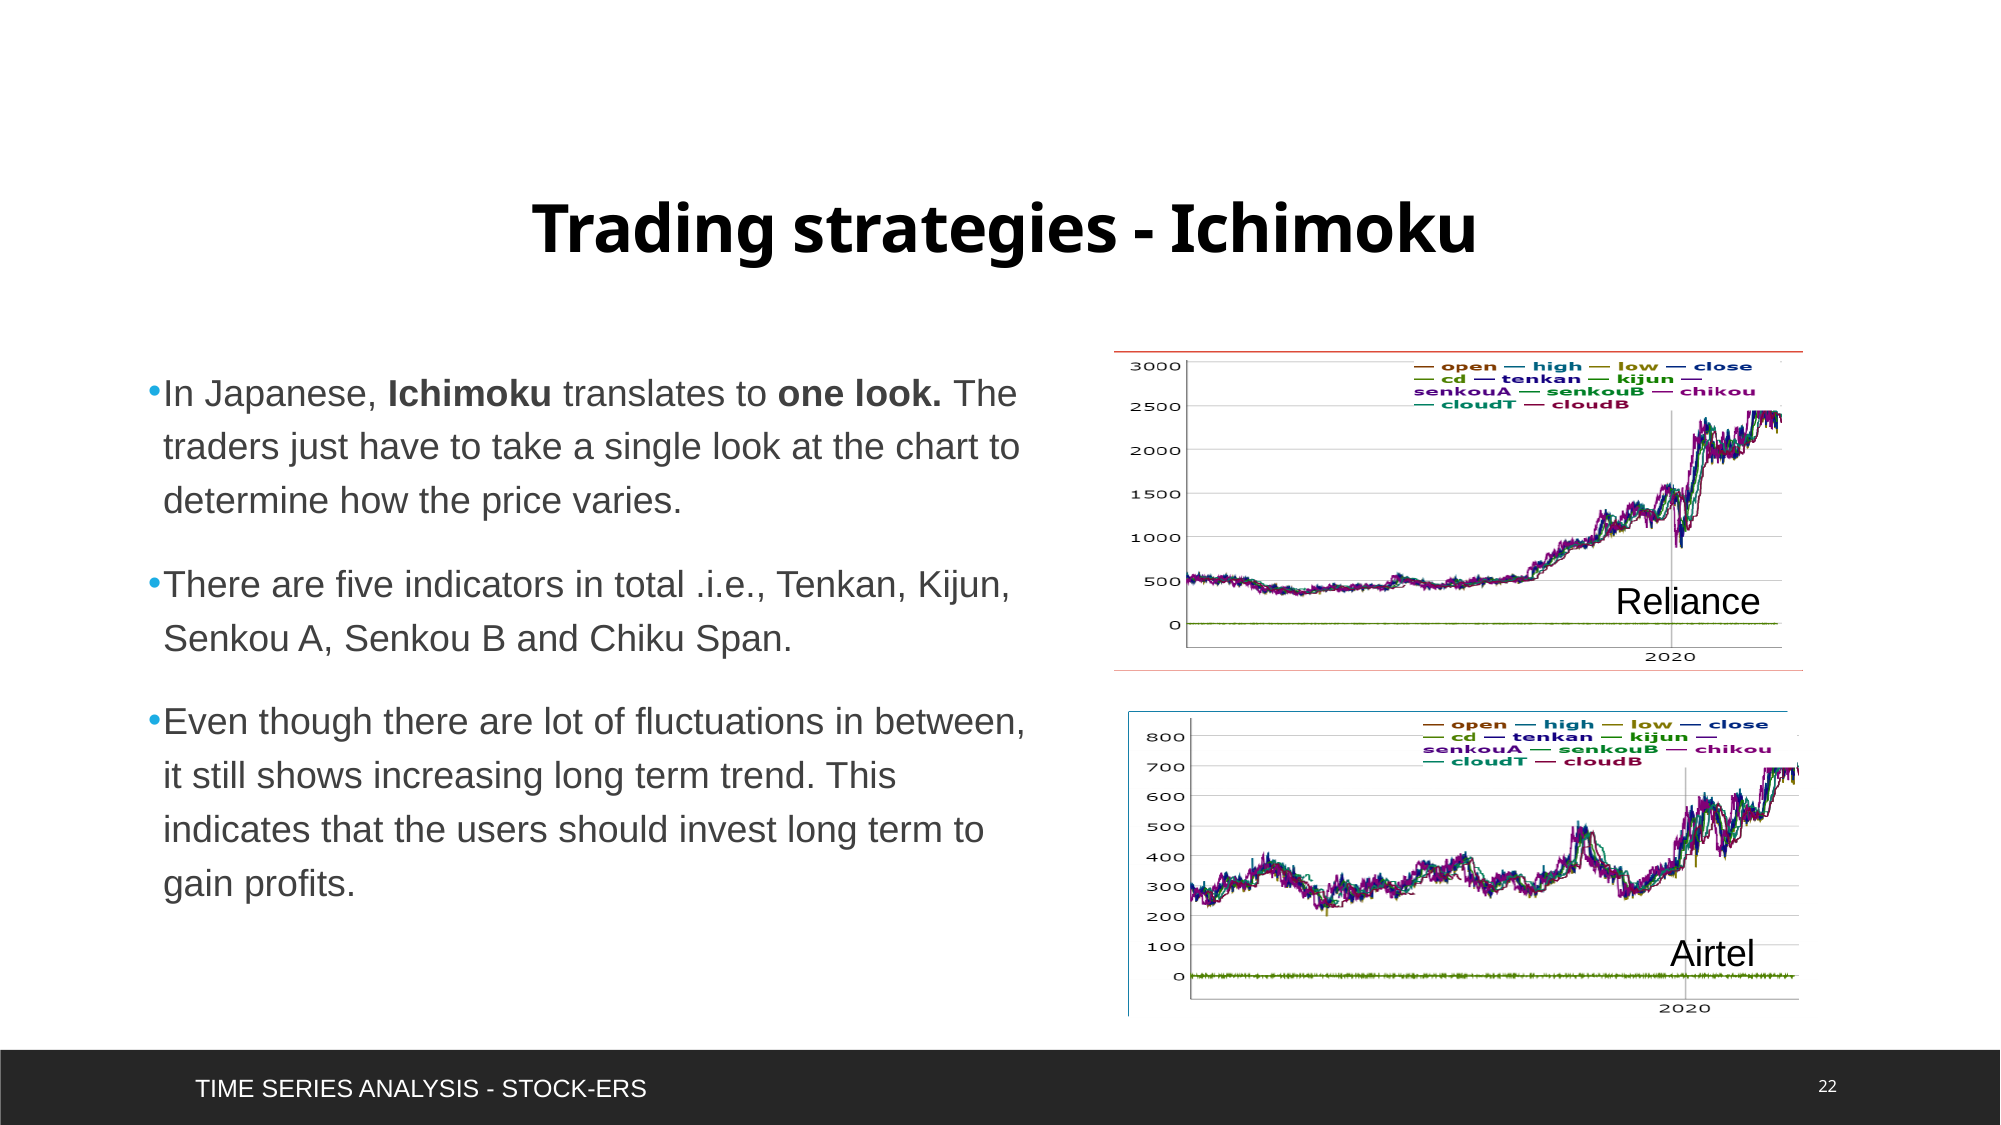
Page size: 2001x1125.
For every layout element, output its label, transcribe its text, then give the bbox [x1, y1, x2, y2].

title Trading strategies - Ichimoku [180, 111, 1831, 350]
picture [1113, 350, 1803, 671]
picture [1129, 711, 1819, 1018]
footer Time series analysis - Stock-ers [180, 1057, 1299, 1118]
slide_number 22 [1803, 1057, 1932, 1118]
list In Japanese, Ichimoku translates to one look. The traders just have to take a single look at the chart to determine how the price varies. There are five indicators in total .i.e., Tenkan, Kijun, Senkou A, Senkou B and Chiku Span. Even though there are lot of fluctuations in between, it still shows increasing long term trend. This indicates that the users should invest long term to gain profits. [148, 352, 1052, 1002]
